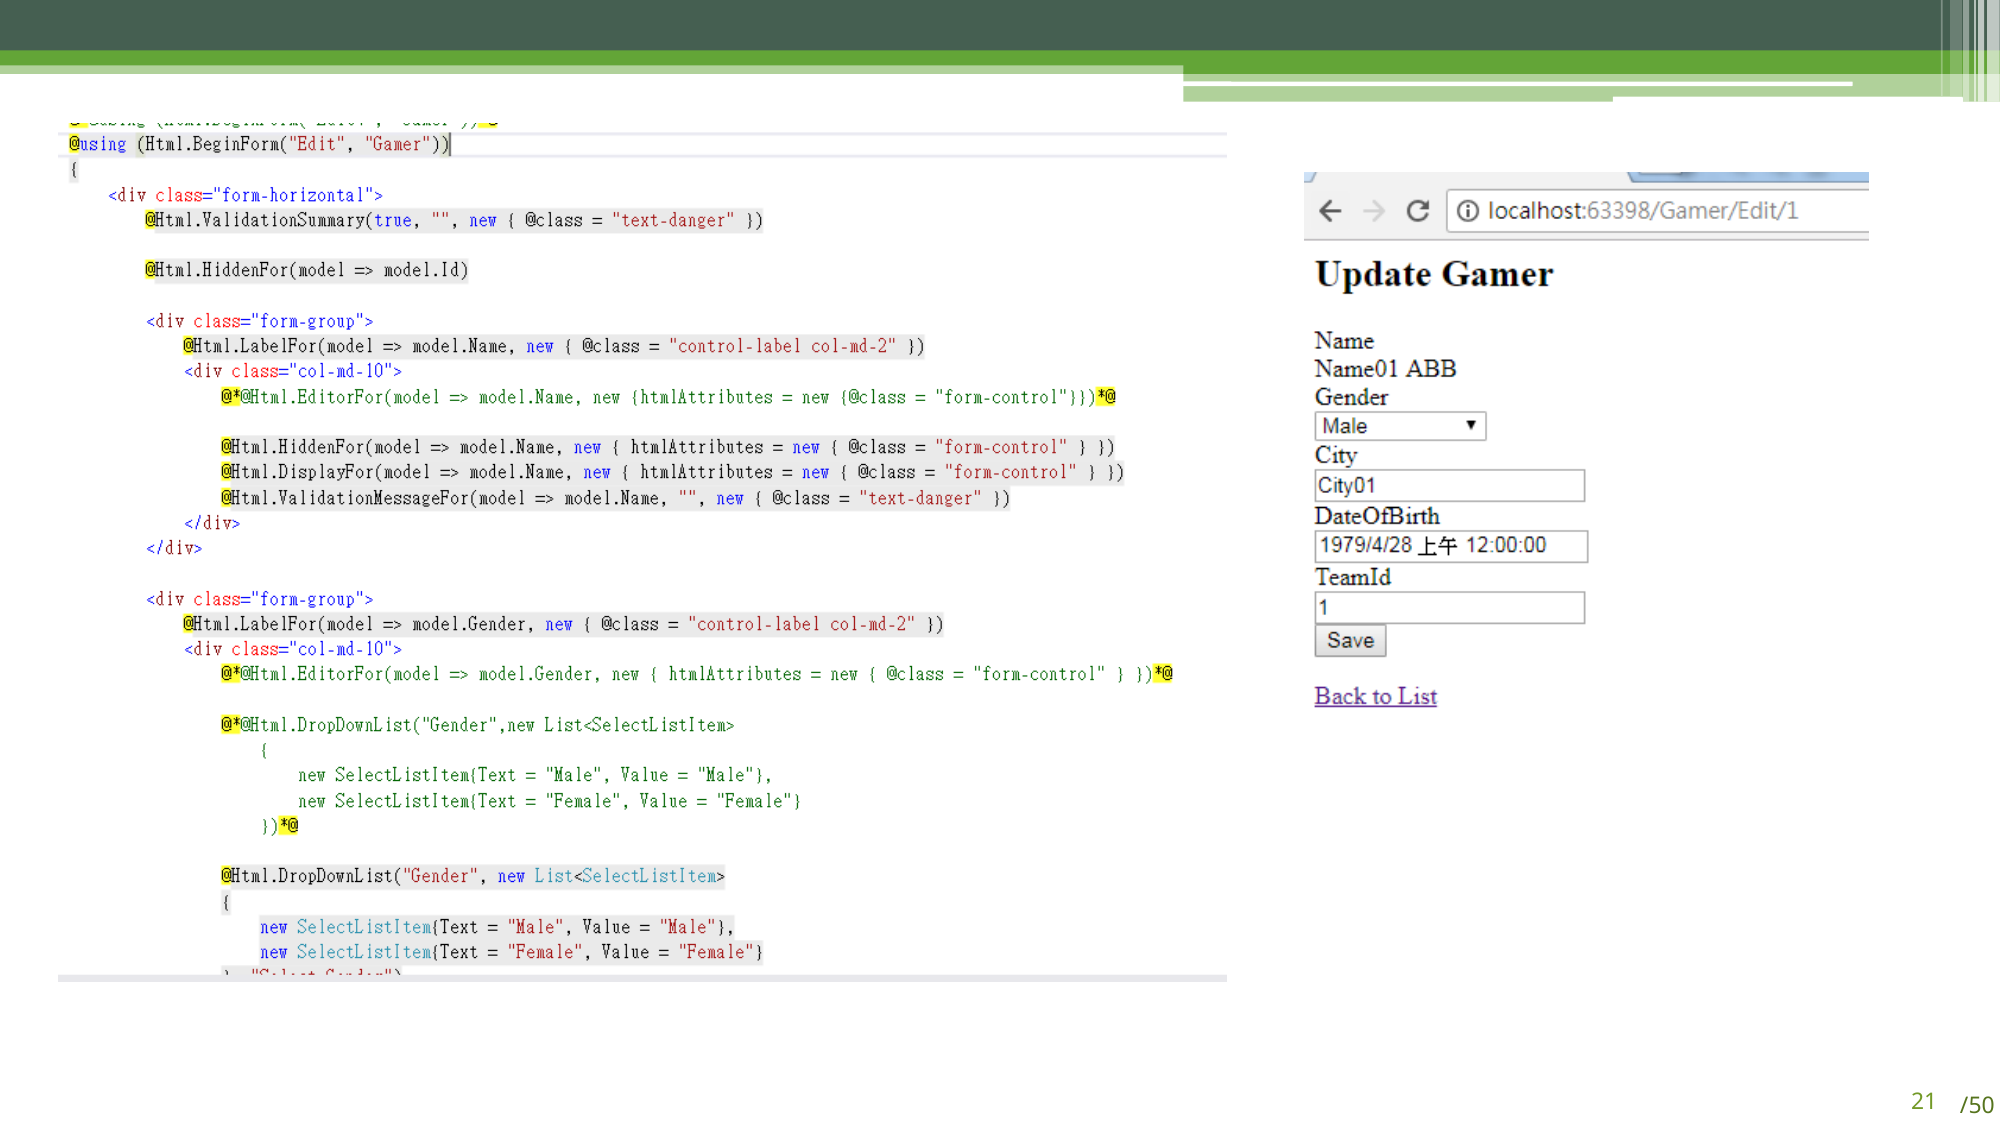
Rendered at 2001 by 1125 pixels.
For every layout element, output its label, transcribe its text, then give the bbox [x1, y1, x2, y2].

picture [1304, 172, 1869, 806]
footer /50 [1953, 1083, 2000, 1124]
picture [58, 123, 1227, 983]
slide_number 20 [1785, 1065, 1953, 1125]
